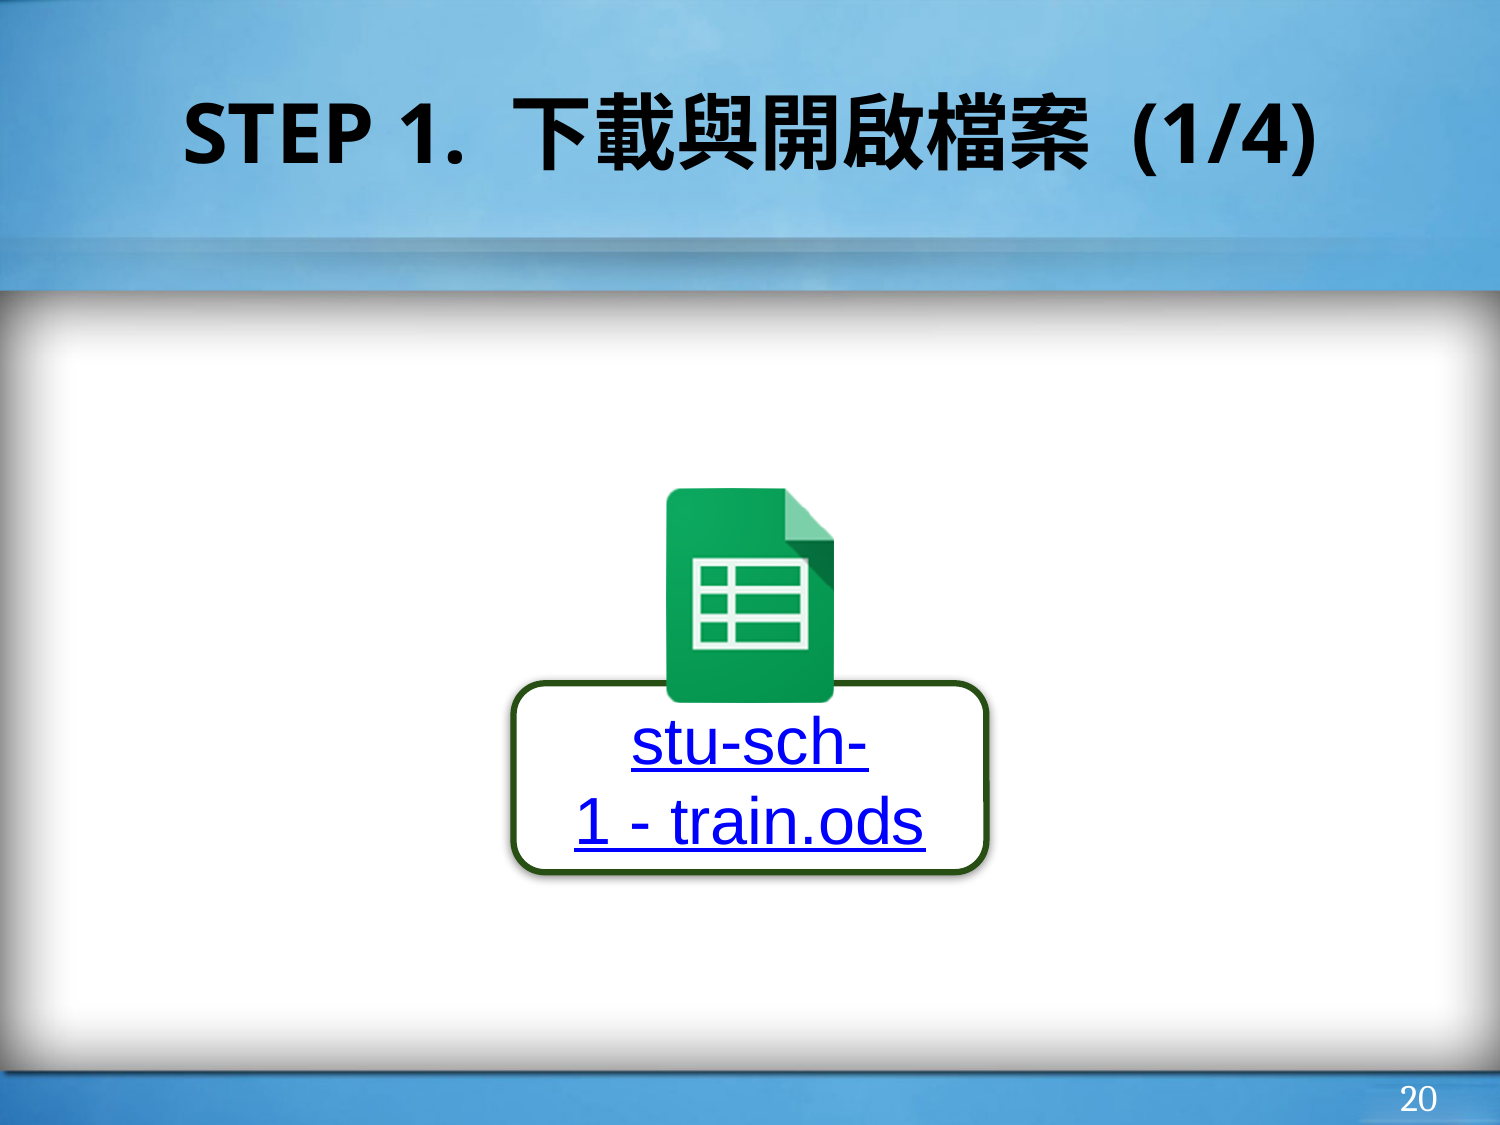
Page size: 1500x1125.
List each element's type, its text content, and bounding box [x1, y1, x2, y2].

title STEP 1. 下載與開啟檔案 (1/4) [78, 27, 1422, 232]
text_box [513, 488, 987, 873]
slide_number ‹#› [1350, 1074, 1488, 1118]
picture [0, 0, 1500, 1125]
